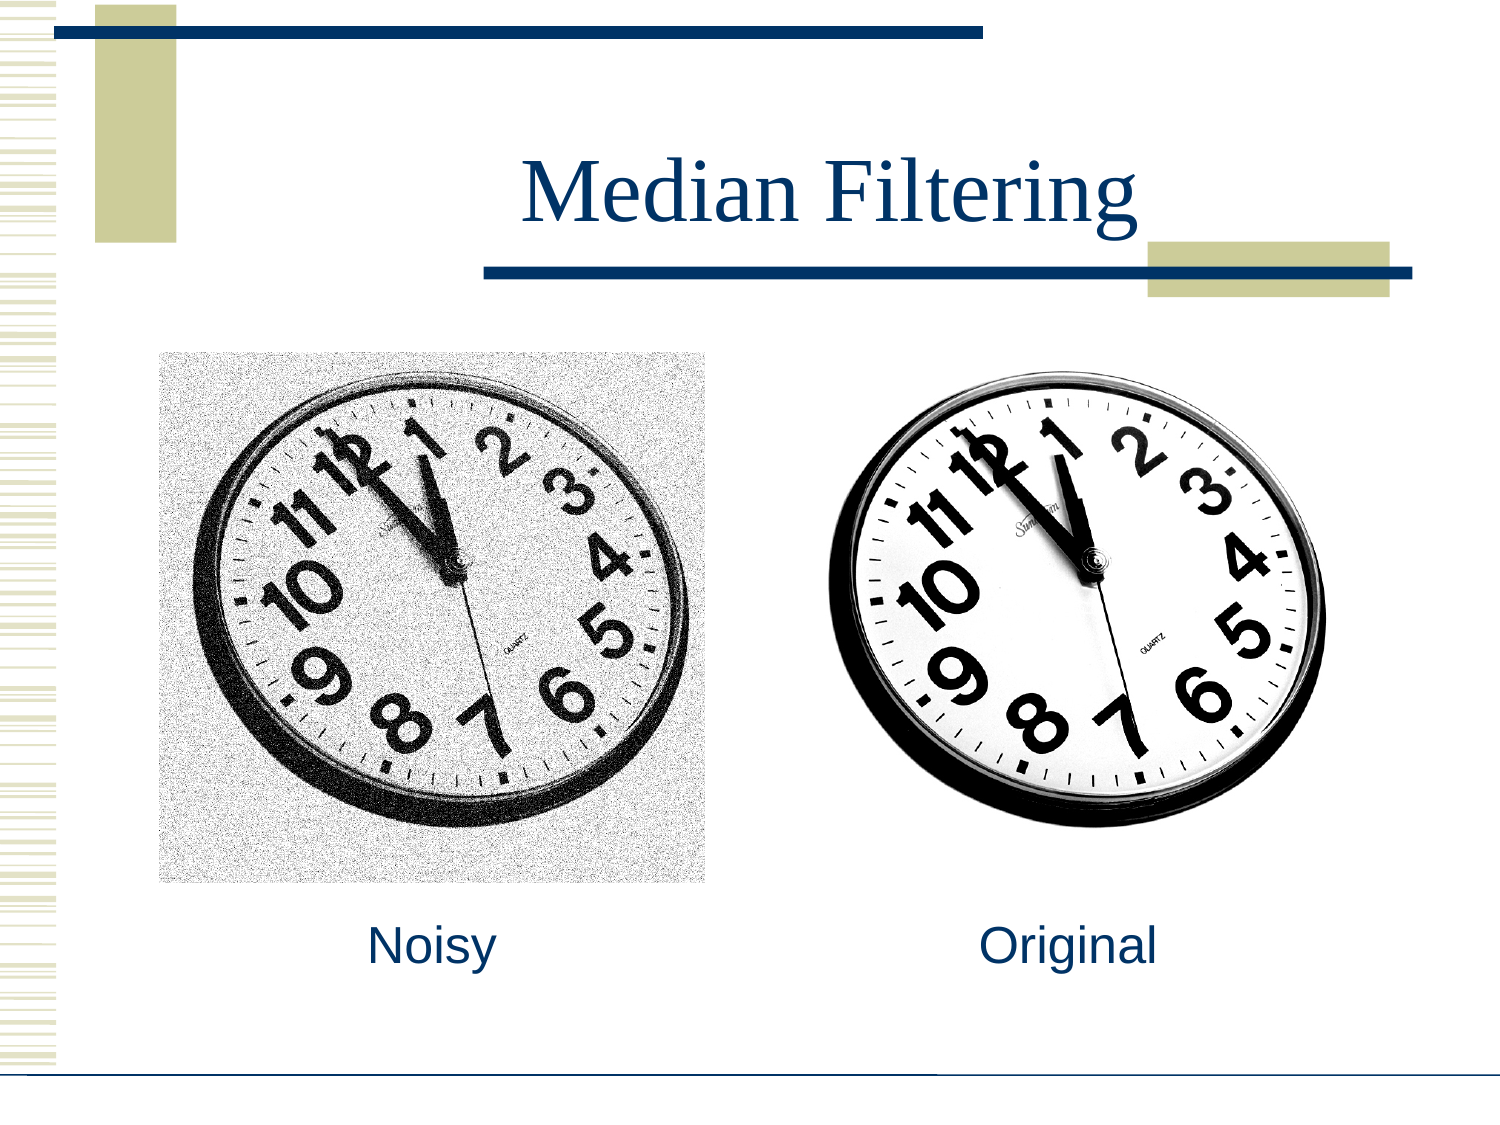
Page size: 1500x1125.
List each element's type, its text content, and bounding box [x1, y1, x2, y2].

text_box Original [965, 904, 1172, 981]
text_box Noisy [353, 904, 511, 981]
title Median Filtering [224, 99, 1436, 288]
picture [158, 352, 705, 883]
picture [795, 351, 1342, 883]
